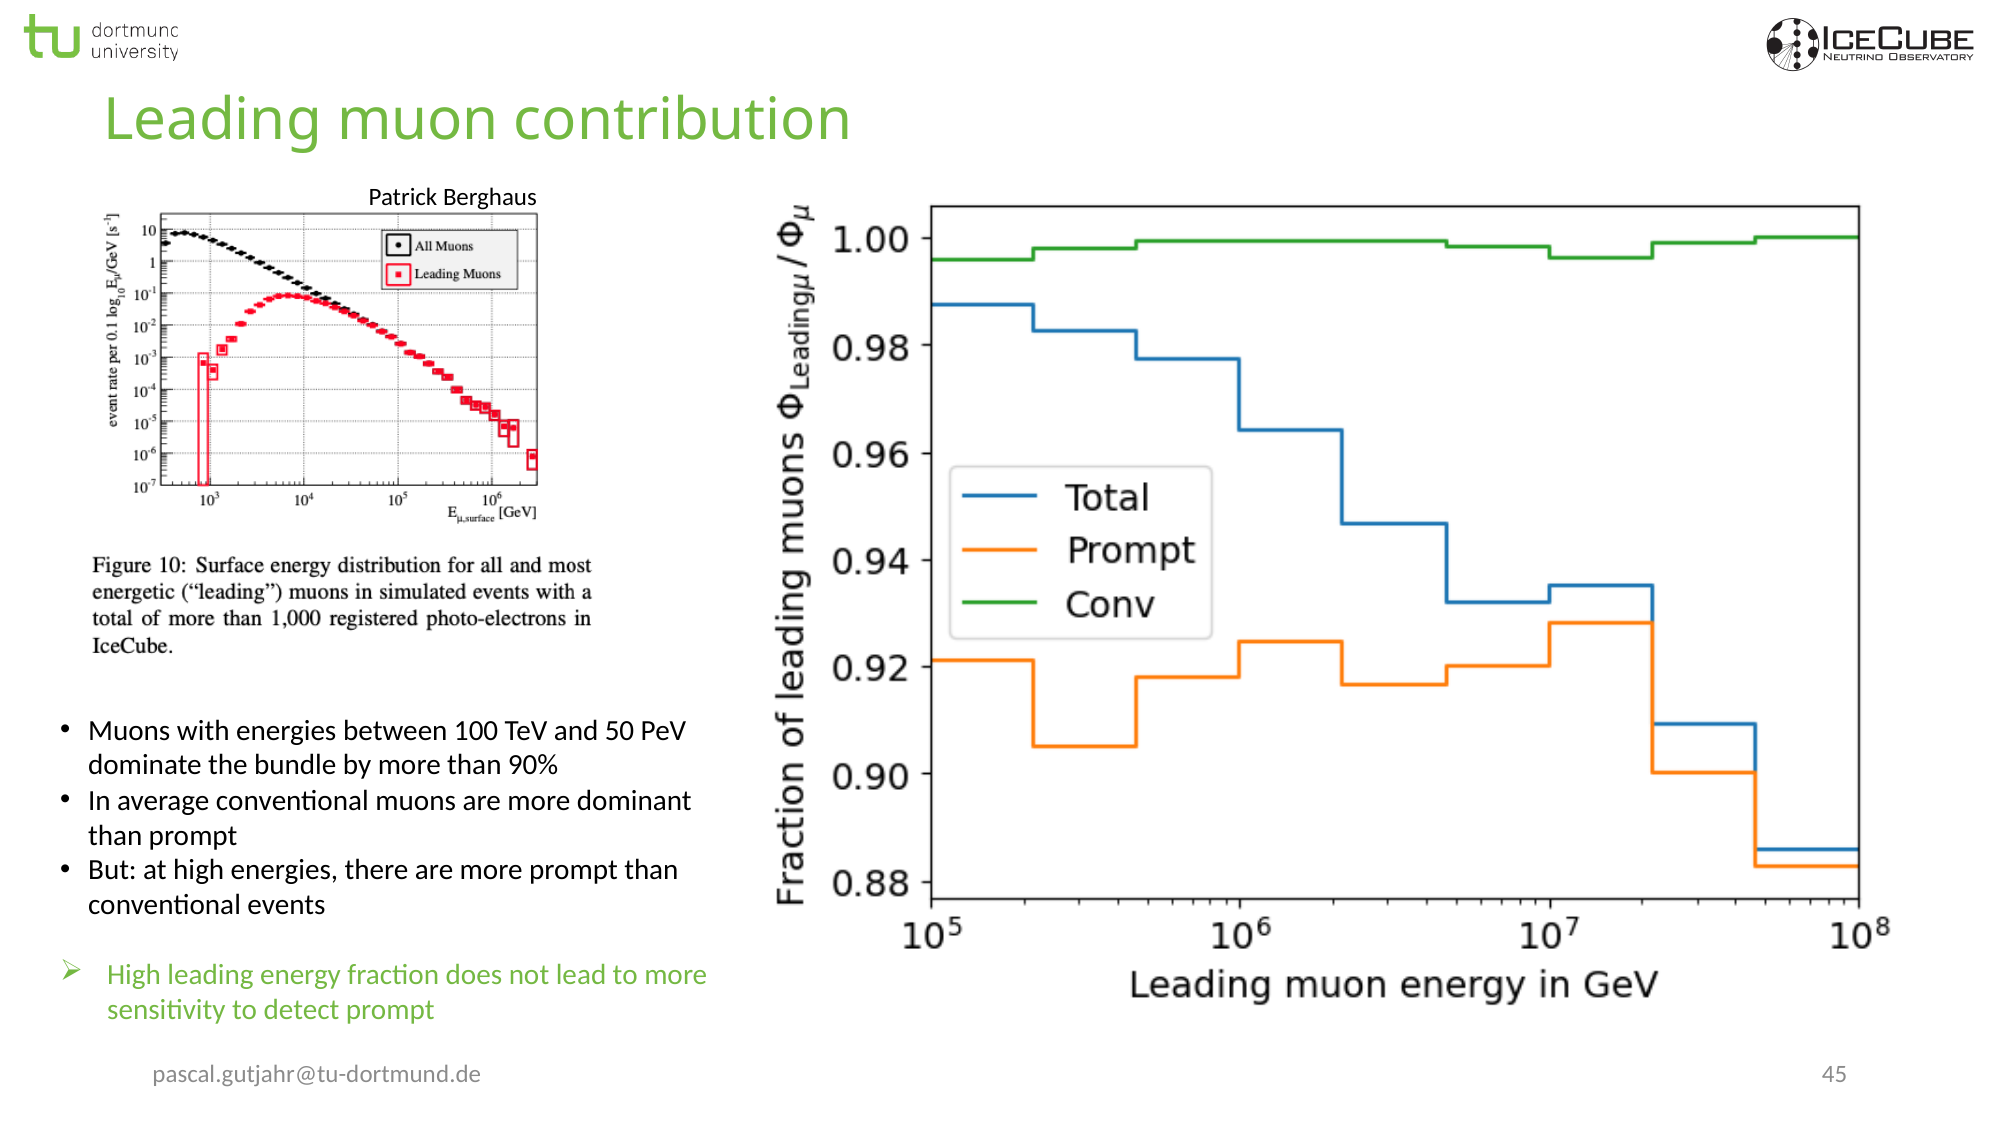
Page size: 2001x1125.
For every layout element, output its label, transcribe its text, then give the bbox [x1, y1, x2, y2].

title Leading muon contribution [88, 59, 1977, 182]
picture [755, 189, 1909, 1022]
picture [65, 193, 614, 668]
slide_number 45 [1412, 1042, 1863, 1103]
text_box Muons with energies between 100 TeV and 50 PeV dominate the bundle by more than 90% In average conventional muons are more dominant than prompt But: at high energies, there are more prompt than conventional events High leading energy fraction does not lead to more sensitivity to detect prompt [45, 703, 730, 1033]
slide_number pascal.gutjahr@tu-dortmund.de [137, 1042, 588, 1103]
text_box Patrick Berghaus [353, 173, 752, 218]
